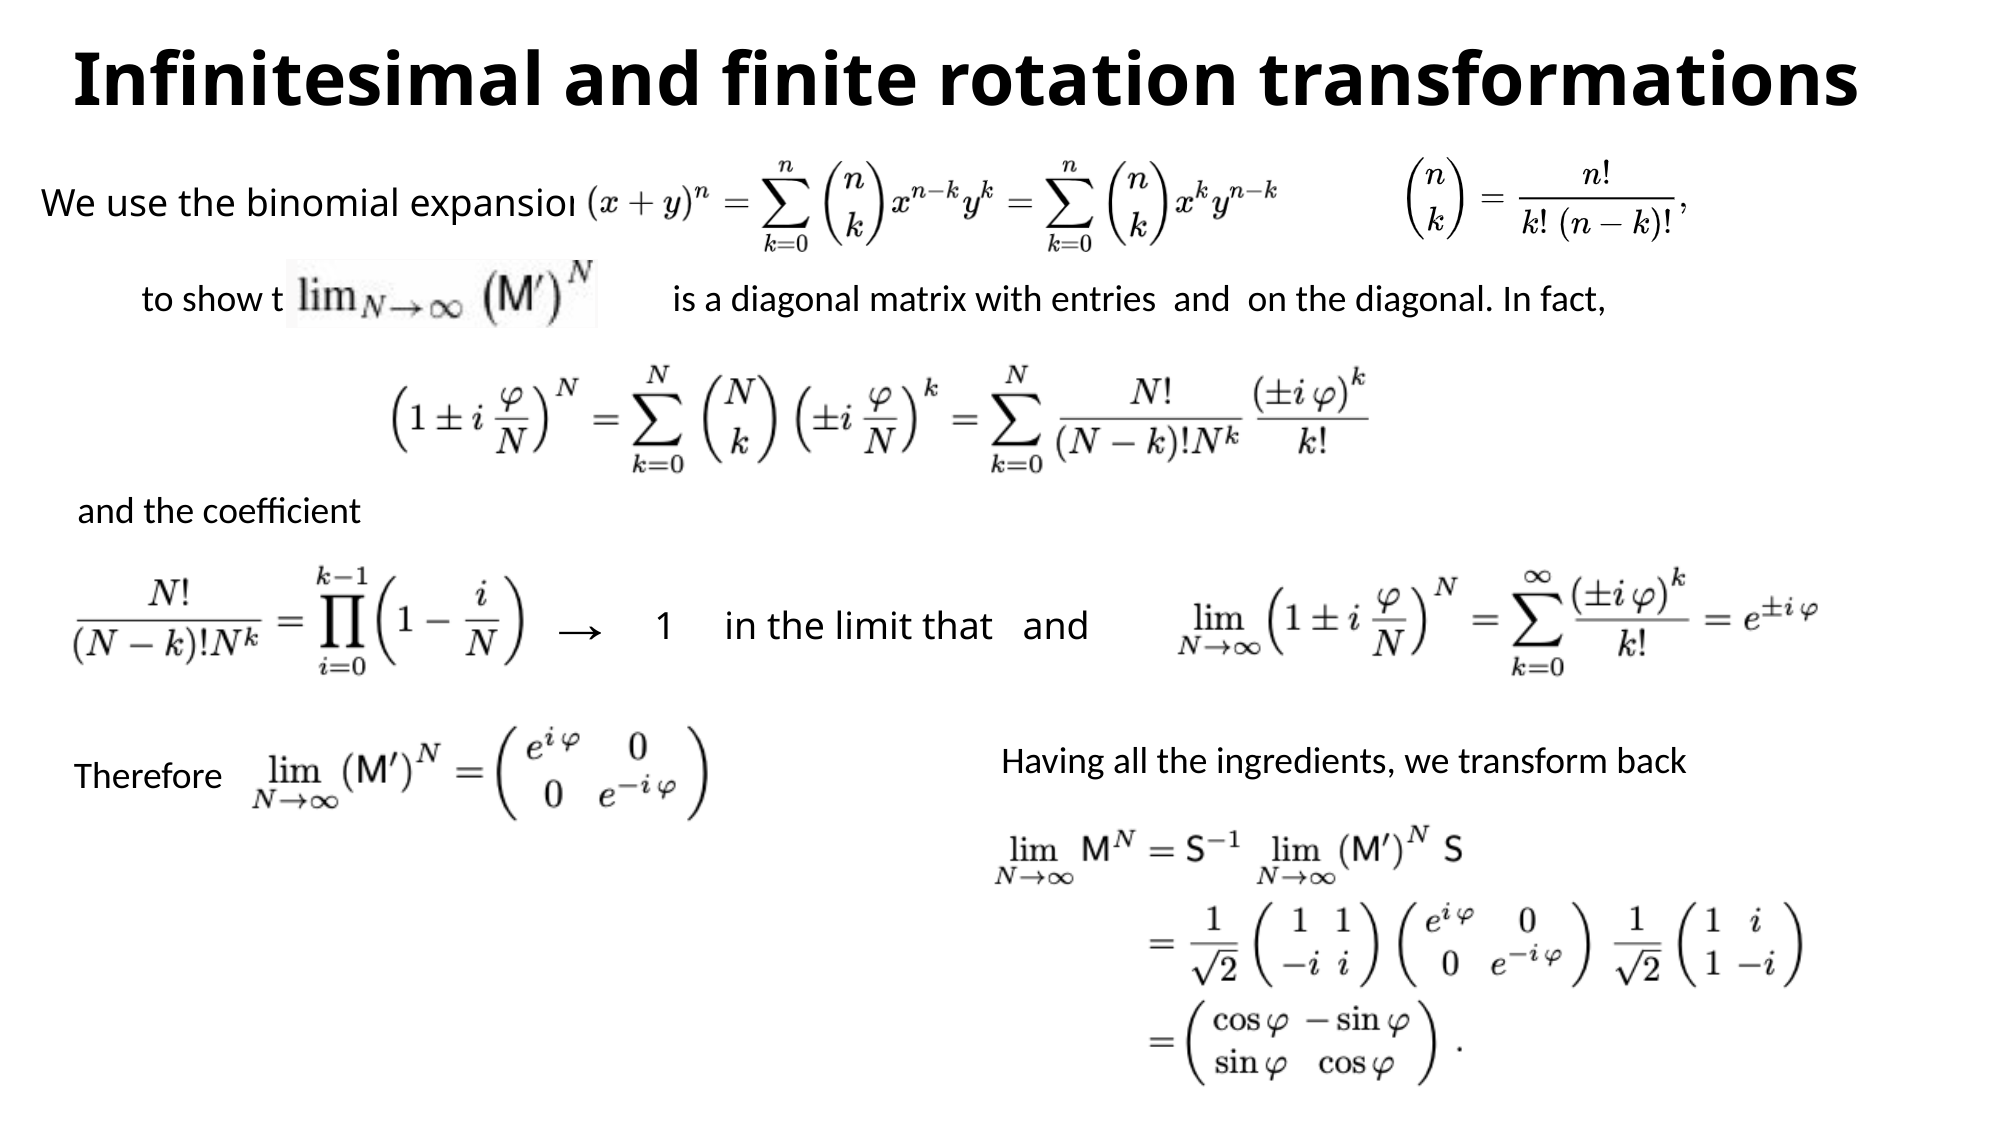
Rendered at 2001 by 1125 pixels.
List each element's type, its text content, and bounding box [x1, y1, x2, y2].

text_box We use the binomial expansion [26, 171, 574, 232]
picture [58, 562, 527, 683]
picture [382, 350, 1377, 479]
text_box Infinitesimal and finite rotation transformations [58, 0, 1954, 164]
picture [975, 812, 1804, 1090]
picture [1162, 555, 1826, 692]
text_box and the coefficient [62, 478, 385, 538]
picture [244, 715, 713, 834]
picture [574, 156, 1281, 257]
text_box Therefore [59, 743, 239, 804]
text_box Having all the ingredients, we transform back [986, 728, 1703, 788]
picture [1389, 141, 1694, 257]
picture [286, 259, 598, 328]
